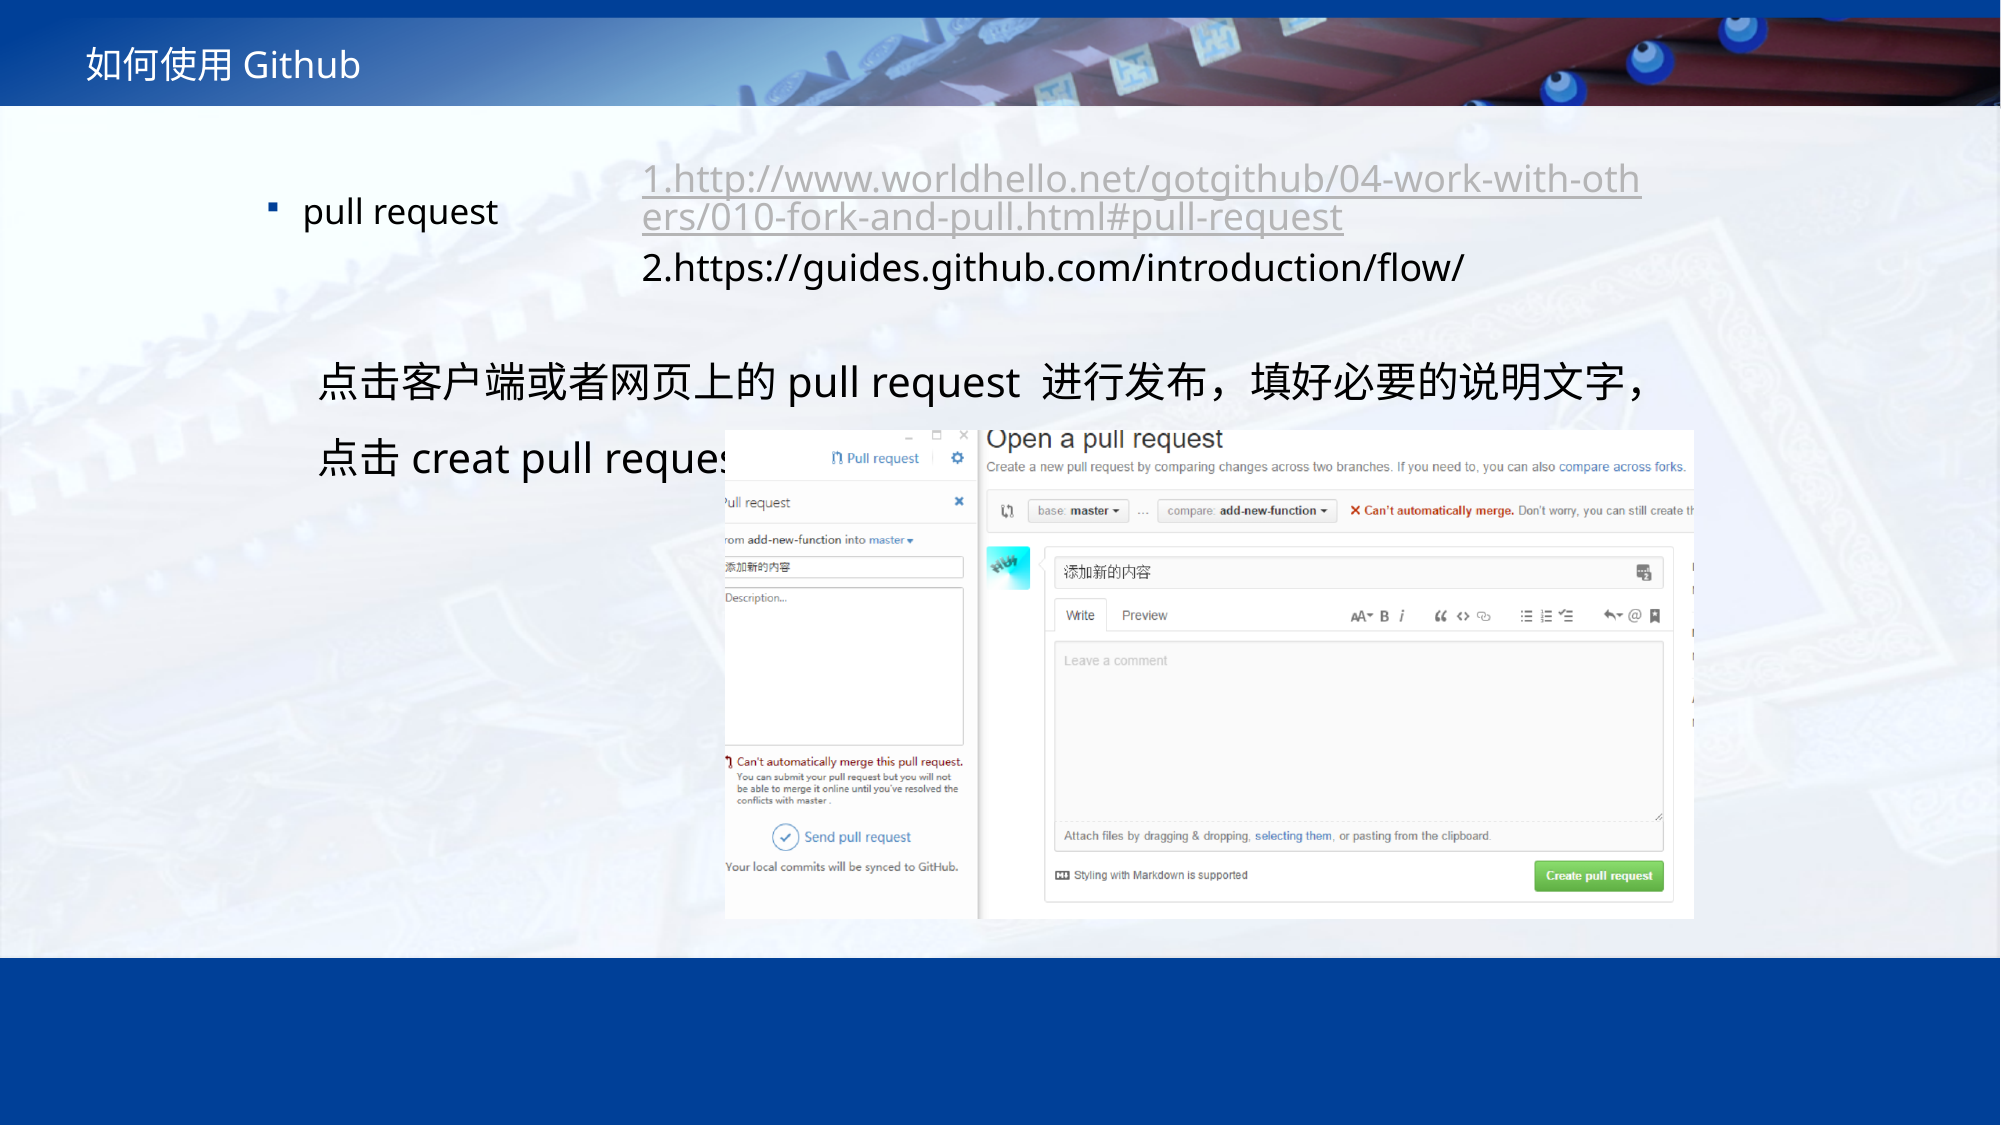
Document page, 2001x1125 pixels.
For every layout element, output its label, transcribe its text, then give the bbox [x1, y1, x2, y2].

text_box 点击客户端或者网页上的pull request 进行发布，填好必要的说明文字，点击creat pull request [302, 323, 1663, 558]
picture [0, 0, 2001, 958]
text_box 1.http://www.worldhello.net/gotgithub/04-work-with-others/010-fork-and-pull.html#pull-request 2.https://guides.github.com/introduction/flow/ [626, 148, 1663, 259]
title 如何使用Github [70, 38, 1487, 94]
list pull request [251, 160, 626, 240]
